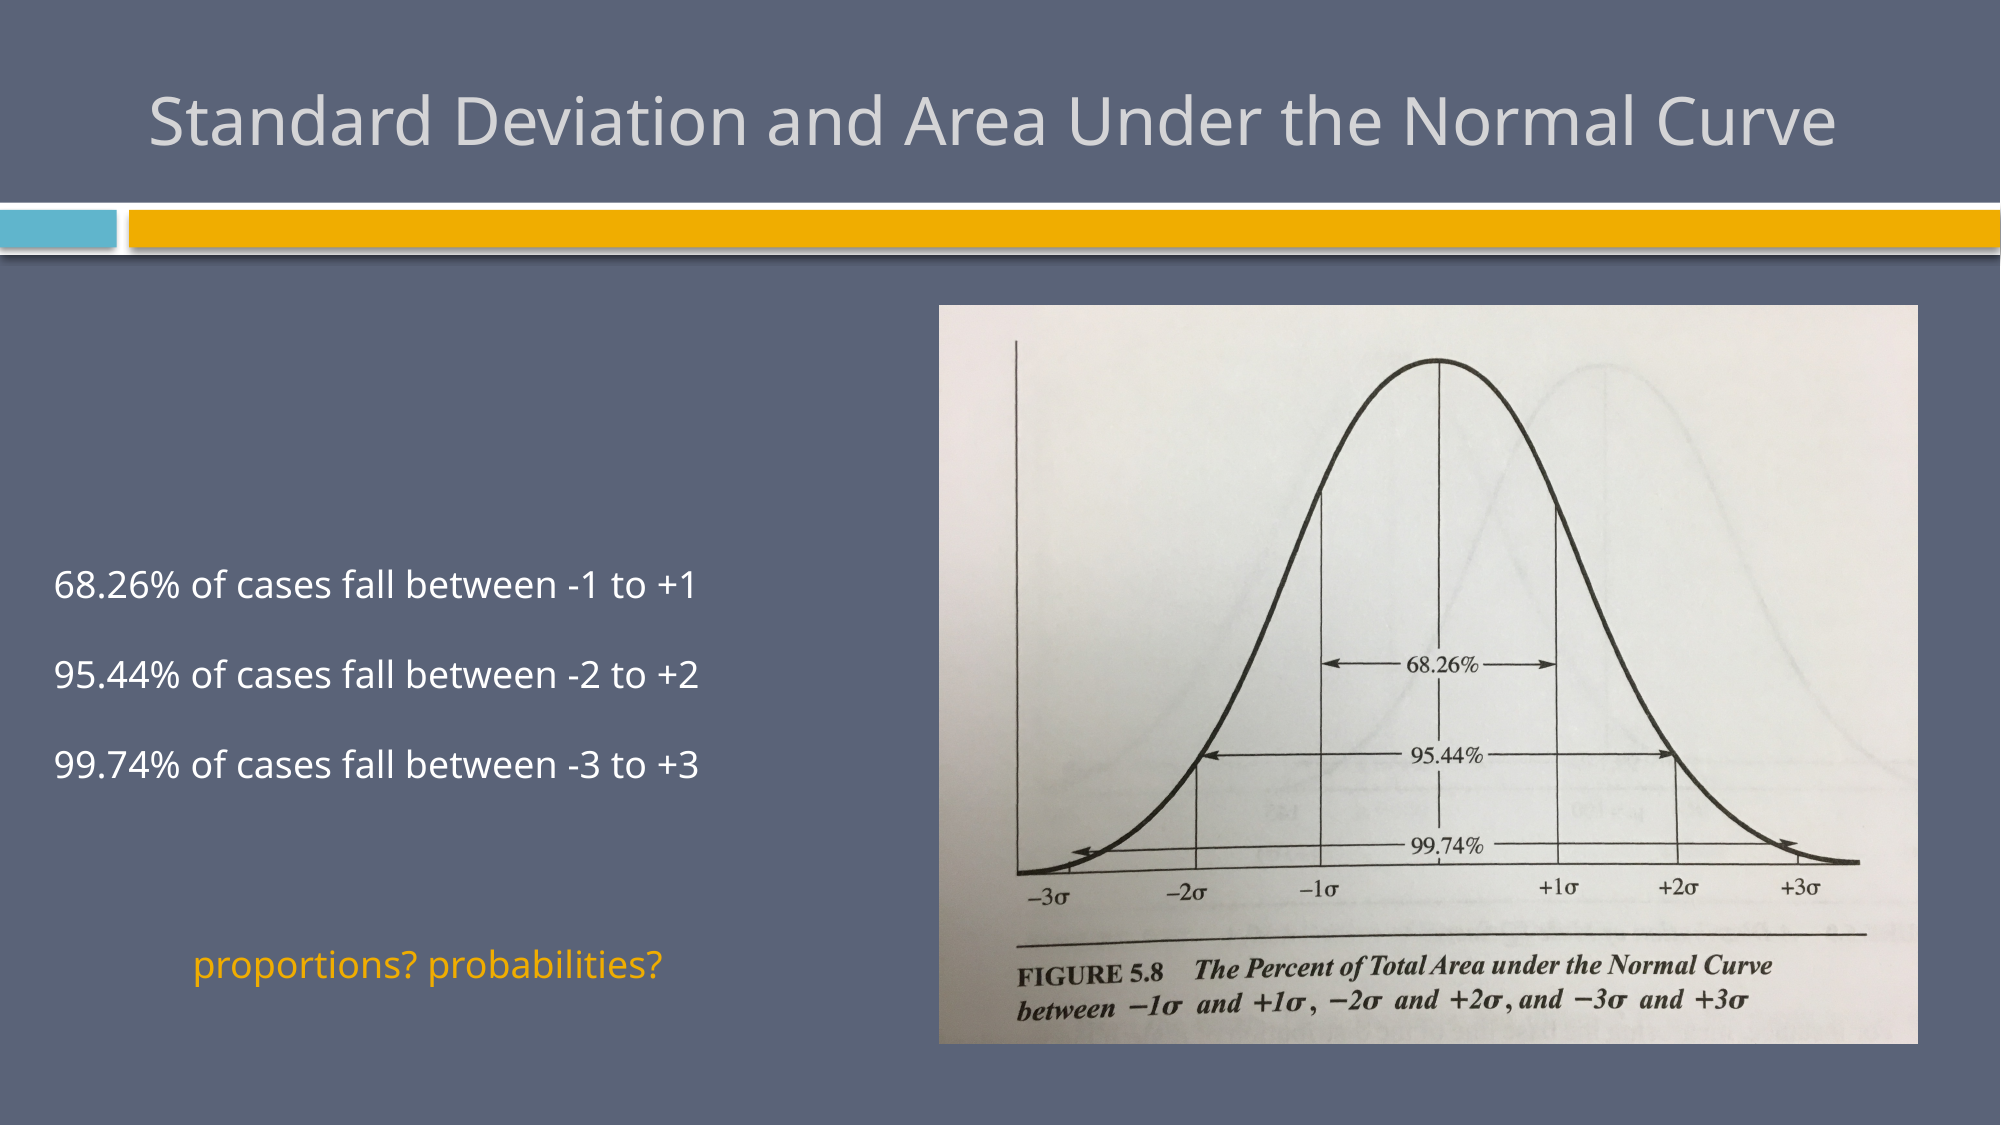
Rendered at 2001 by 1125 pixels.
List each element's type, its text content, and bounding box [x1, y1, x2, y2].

text_box proportions? probabilities? [82, 933, 773, 994]
title Standard Deviation and Area Under the Normal Curve [133, 37, 1918, 201]
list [938, 305, 1918, 1044]
